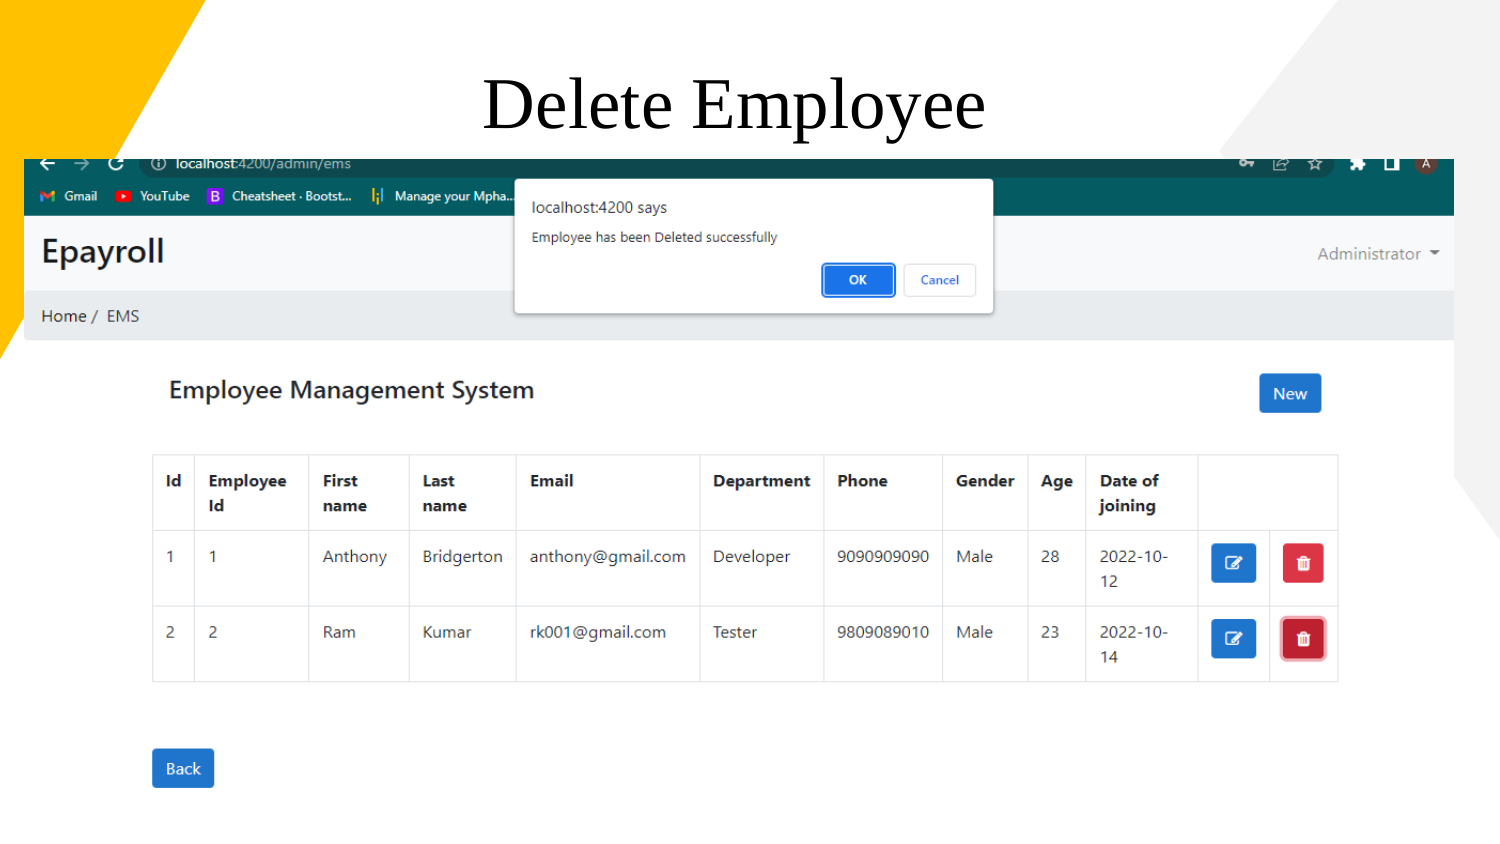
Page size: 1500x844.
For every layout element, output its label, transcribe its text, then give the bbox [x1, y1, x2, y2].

picture [24, 159, 1455, 819]
title Delete Employee [70, 40, 1400, 135]
